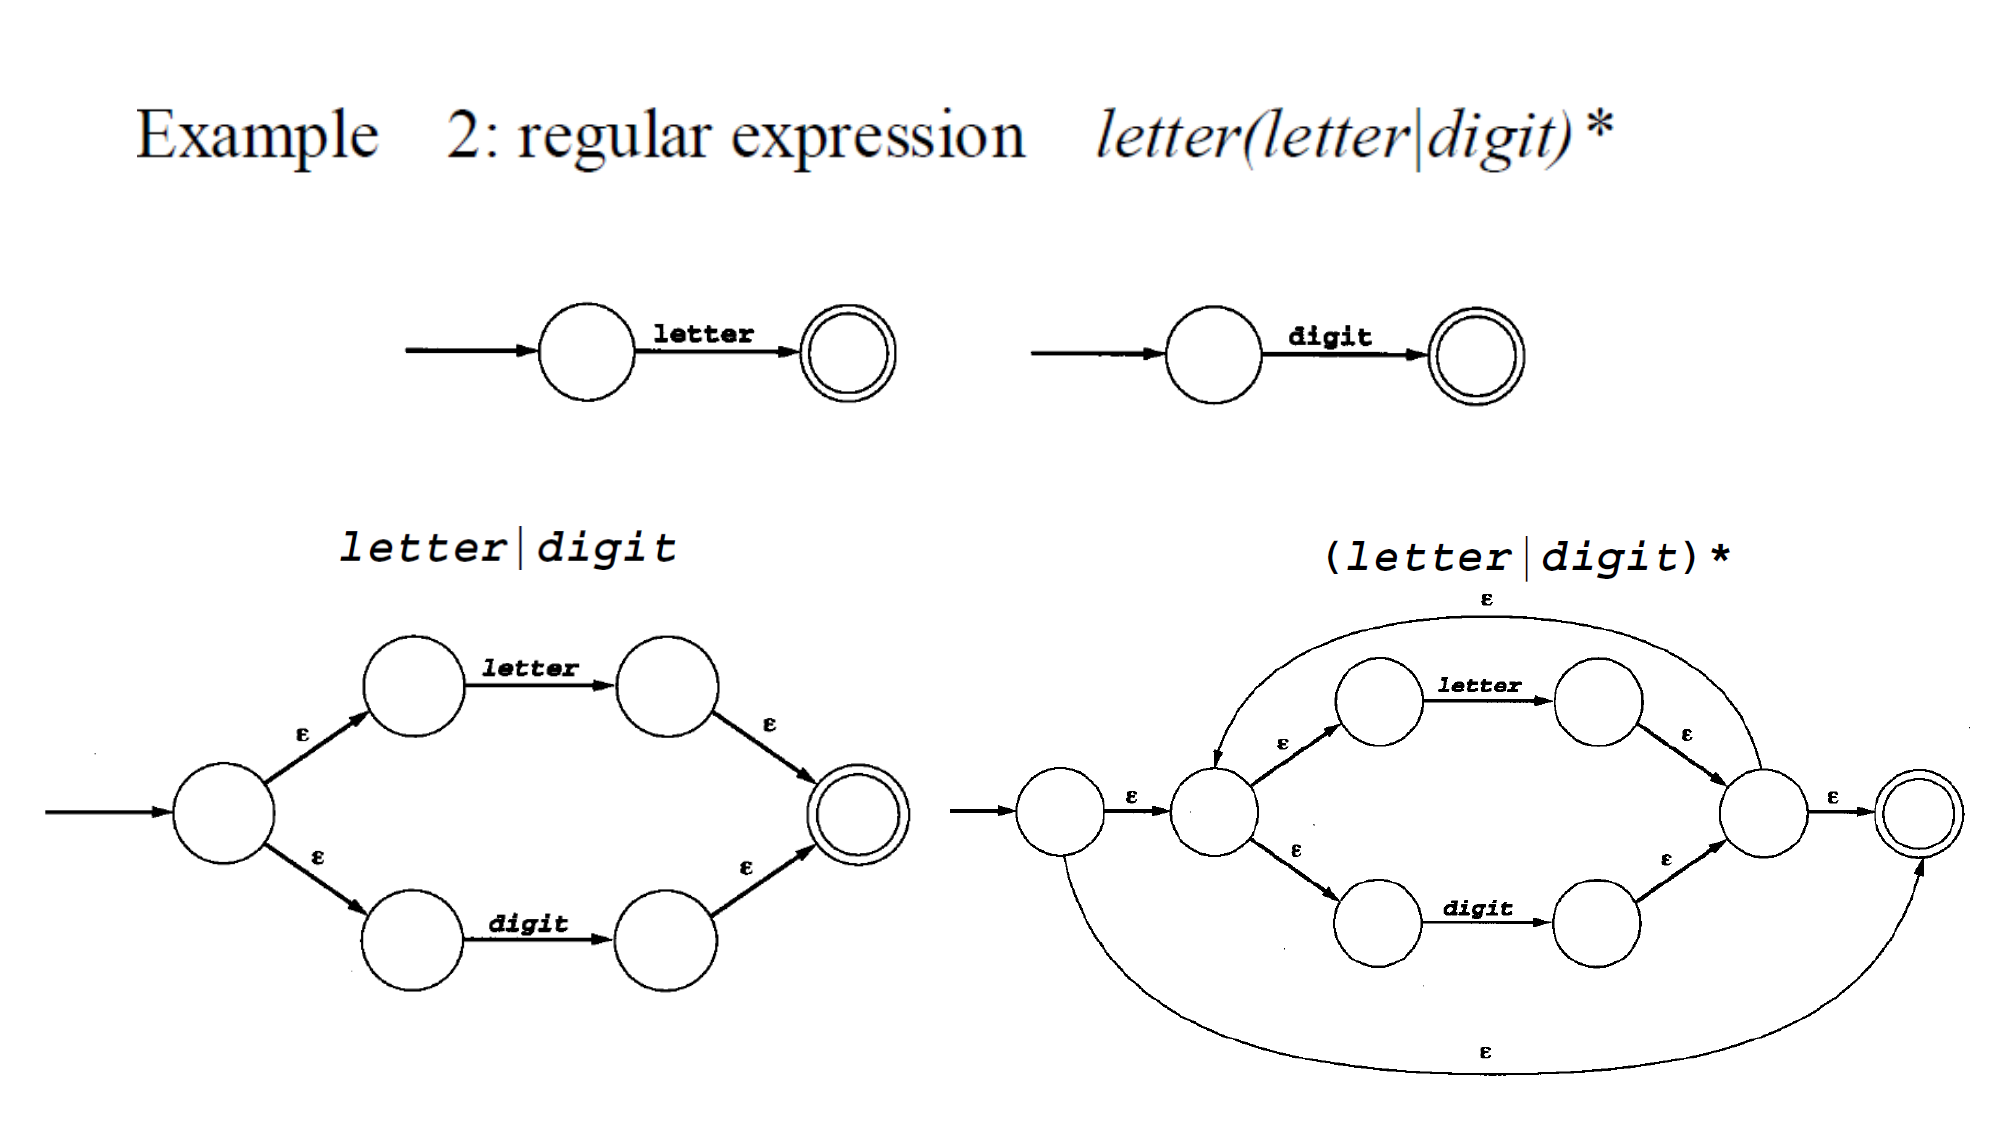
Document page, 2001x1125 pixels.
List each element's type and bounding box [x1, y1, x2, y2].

picture [935, 590, 1970, 1078]
picture [338, 526, 678, 570]
picture [389, 288, 1542, 409]
picture [29, 628, 918, 997]
picture [137, 85, 1630, 188]
list [1322, 533, 1734, 591]
